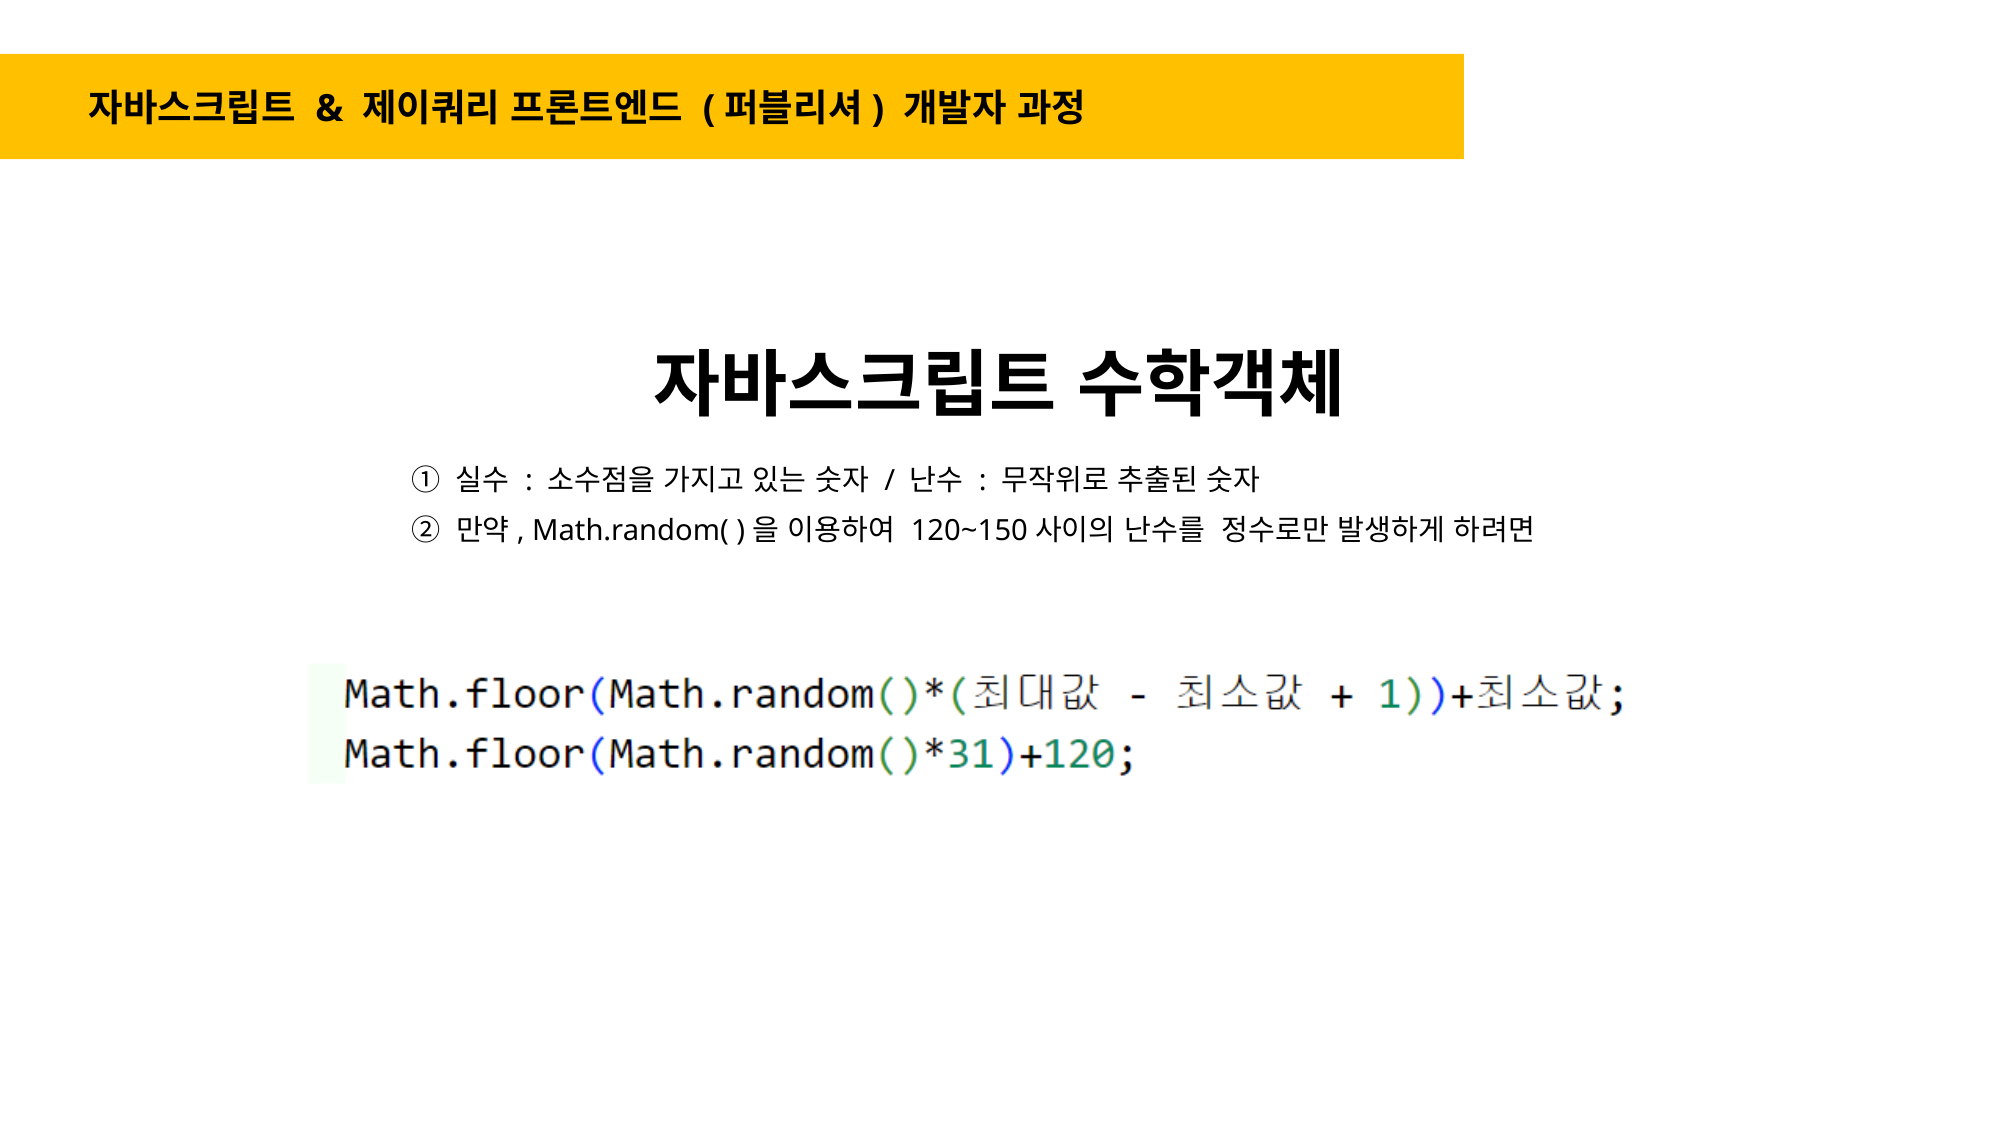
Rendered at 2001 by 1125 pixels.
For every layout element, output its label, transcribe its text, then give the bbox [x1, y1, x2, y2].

text_box 자바스크립트 수학객체 [62, 330, 1938, 433]
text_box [396, 453, 1604, 555]
picture [308, 645, 1692, 801]
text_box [0, 53, 1464, 160]
